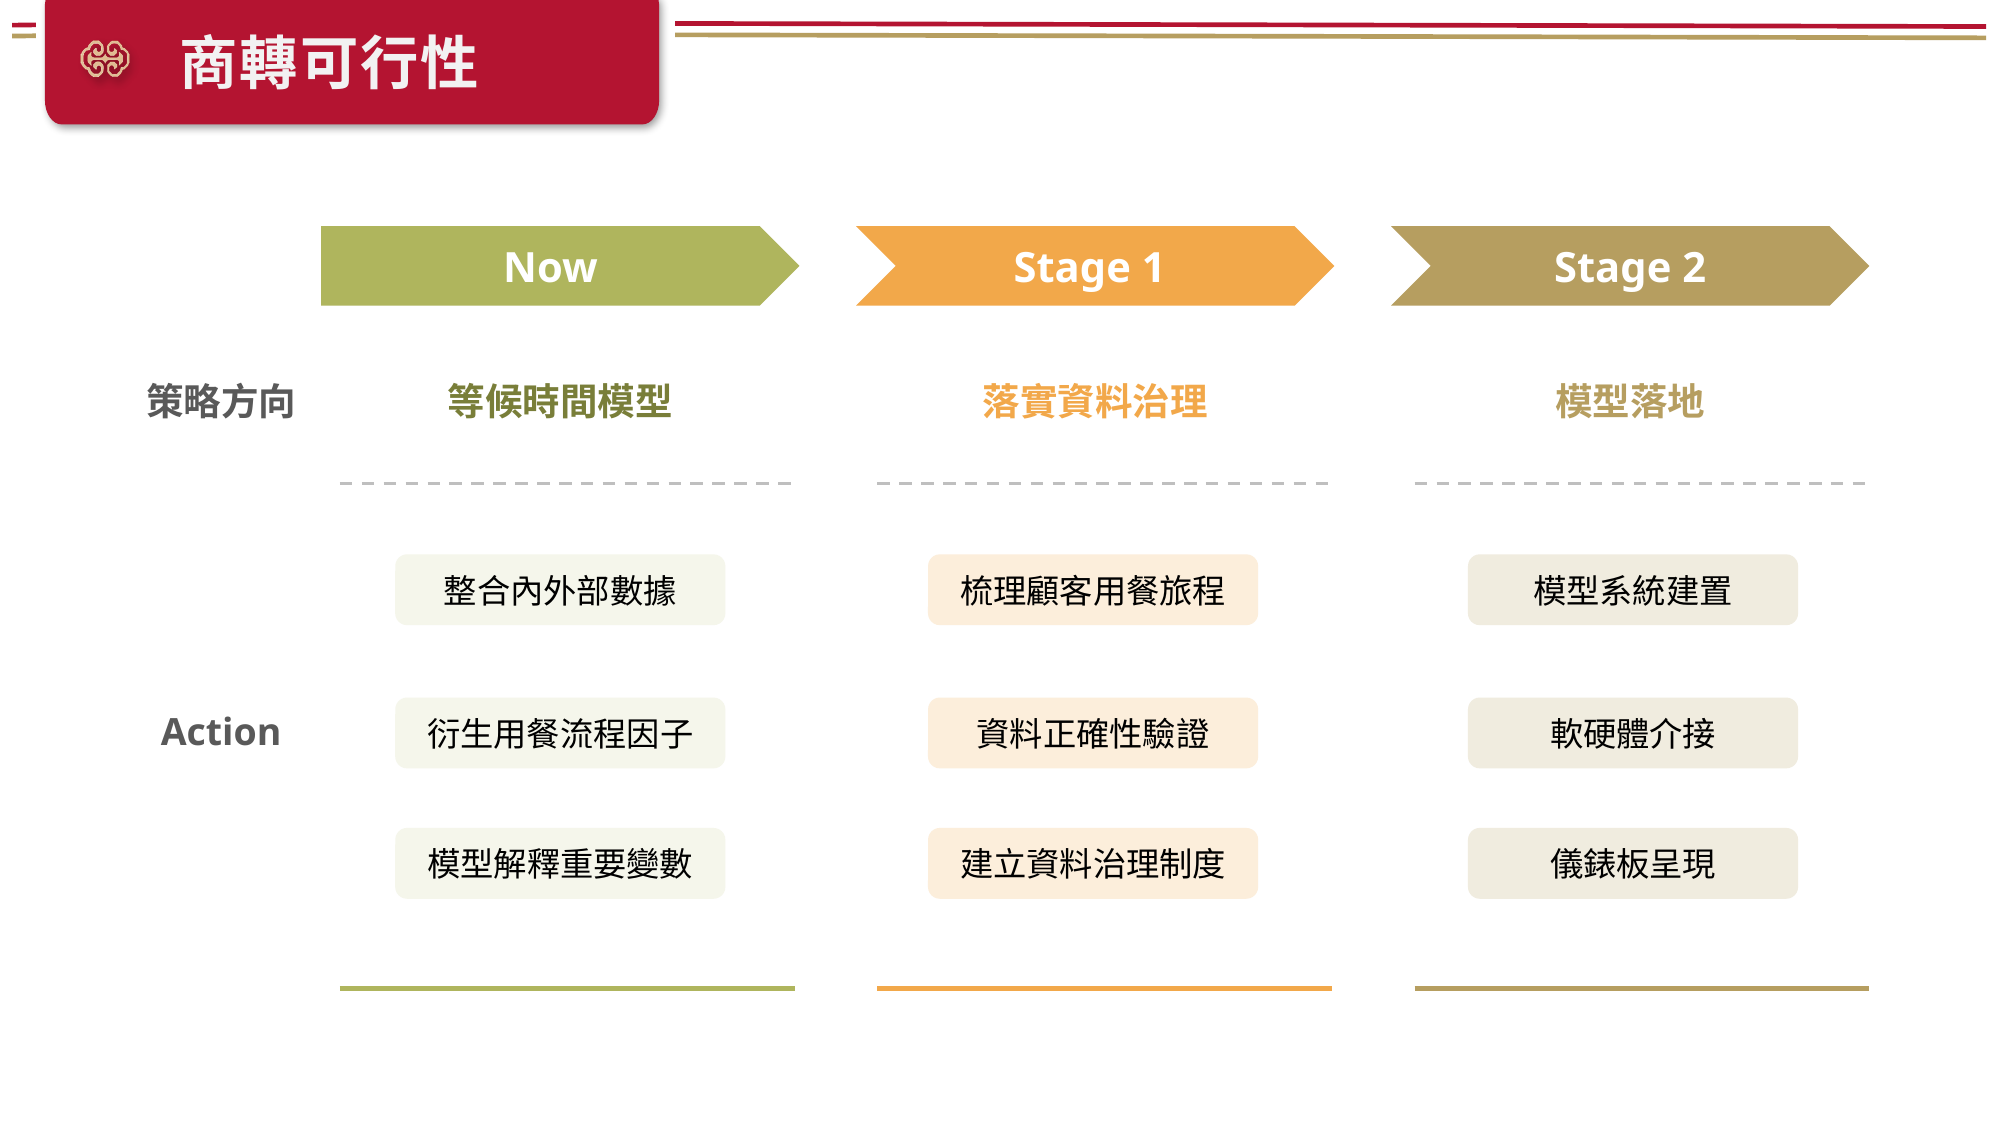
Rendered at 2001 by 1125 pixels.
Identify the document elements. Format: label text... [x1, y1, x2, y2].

text_box 建立資料治理制度 [926, 826, 1260, 900]
text_box 軟硬體介接 [1466, 696, 1800, 770]
text_box 等候時間模型 [432, 369, 689, 431]
text_box 模型系統建置 [1466, 553, 1800, 627]
text_box Action [145, 699, 298, 761]
text_box 整合內外部數據 [394, 553, 727, 627]
text_box 資料正確性驗證 [926, 696, 1260, 770]
text_box 策略方向 [130, 369, 312, 431]
text_box 商轉可行性 [165, 18, 495, 104]
text_box 模型落地 [1539, 369, 1721, 431]
text_box 衍生用餐流程因子 [394, 696, 727, 770]
text_box 模型解釋重要變數 [394, 826, 727, 900]
text_box 落實資料治理 [967, 369, 1224, 431]
text_box Stage 2 [1388, 225, 1871, 307]
text_box Now [320, 225, 801, 307]
text_box Stage 1 [853, 225, 1336, 307]
text_box 儀錶板呈現 [1466, 826, 1800, 900]
text_box 梳理顧客用餐旅程 [926, 553, 1260, 627]
